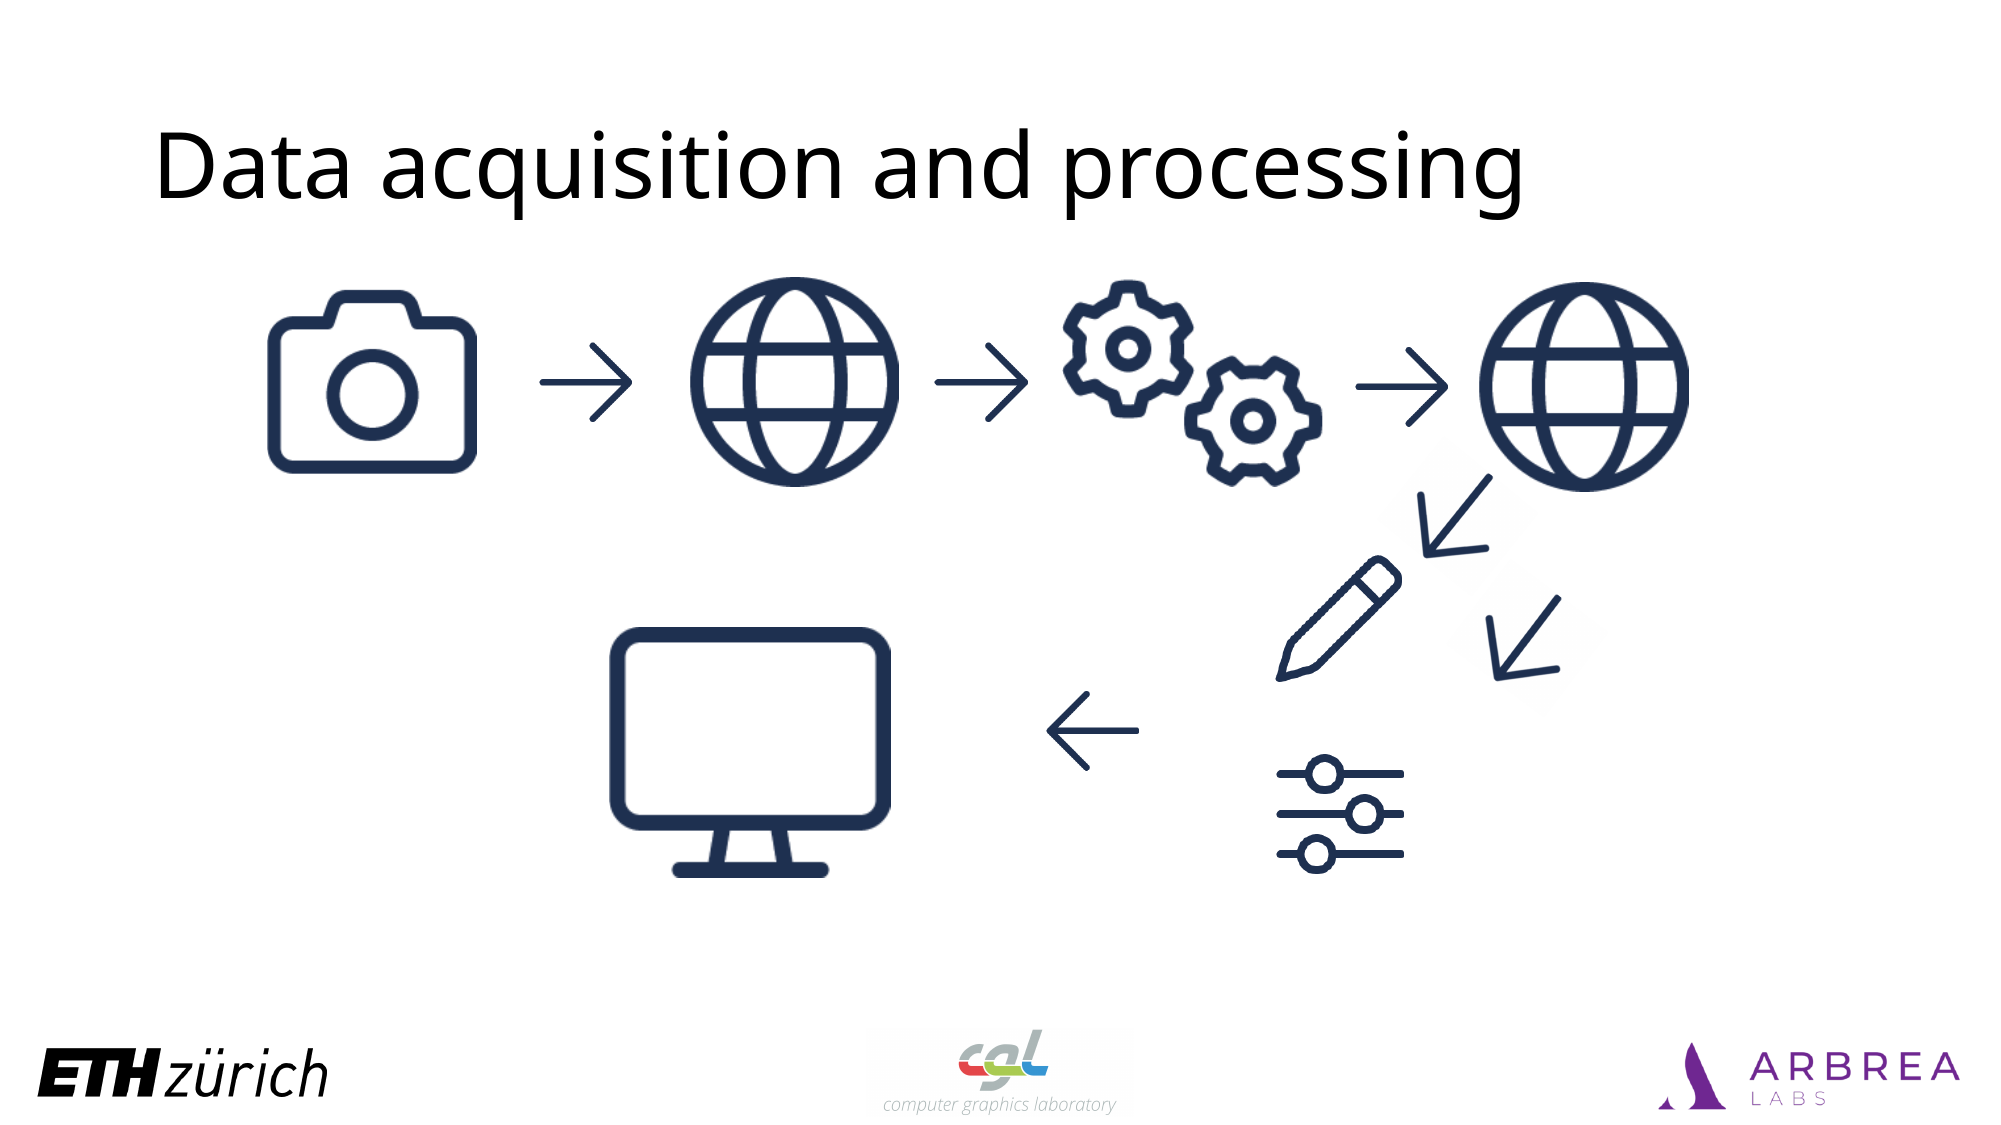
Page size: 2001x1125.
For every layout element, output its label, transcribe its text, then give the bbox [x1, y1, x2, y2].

title Data acquisition and processing [137, 59, 1863, 278]
picture [866, 1028, 1134, 1117]
picture [934, 329, 1028, 435]
picture [37, 1048, 327, 1097]
picture [1276, 750, 1404, 878]
picture [1062, 277, 1325, 487]
picture [1355, 282, 1689, 716]
picture [267, 277, 477, 487]
picture [539, 329, 632, 435]
picture [689, 277, 899, 487]
picture [609, 627, 891, 878]
picture [1275, 555, 1402, 682]
picture [1046, 677, 1139, 784]
picture [1635, 1004, 2000, 1125]
